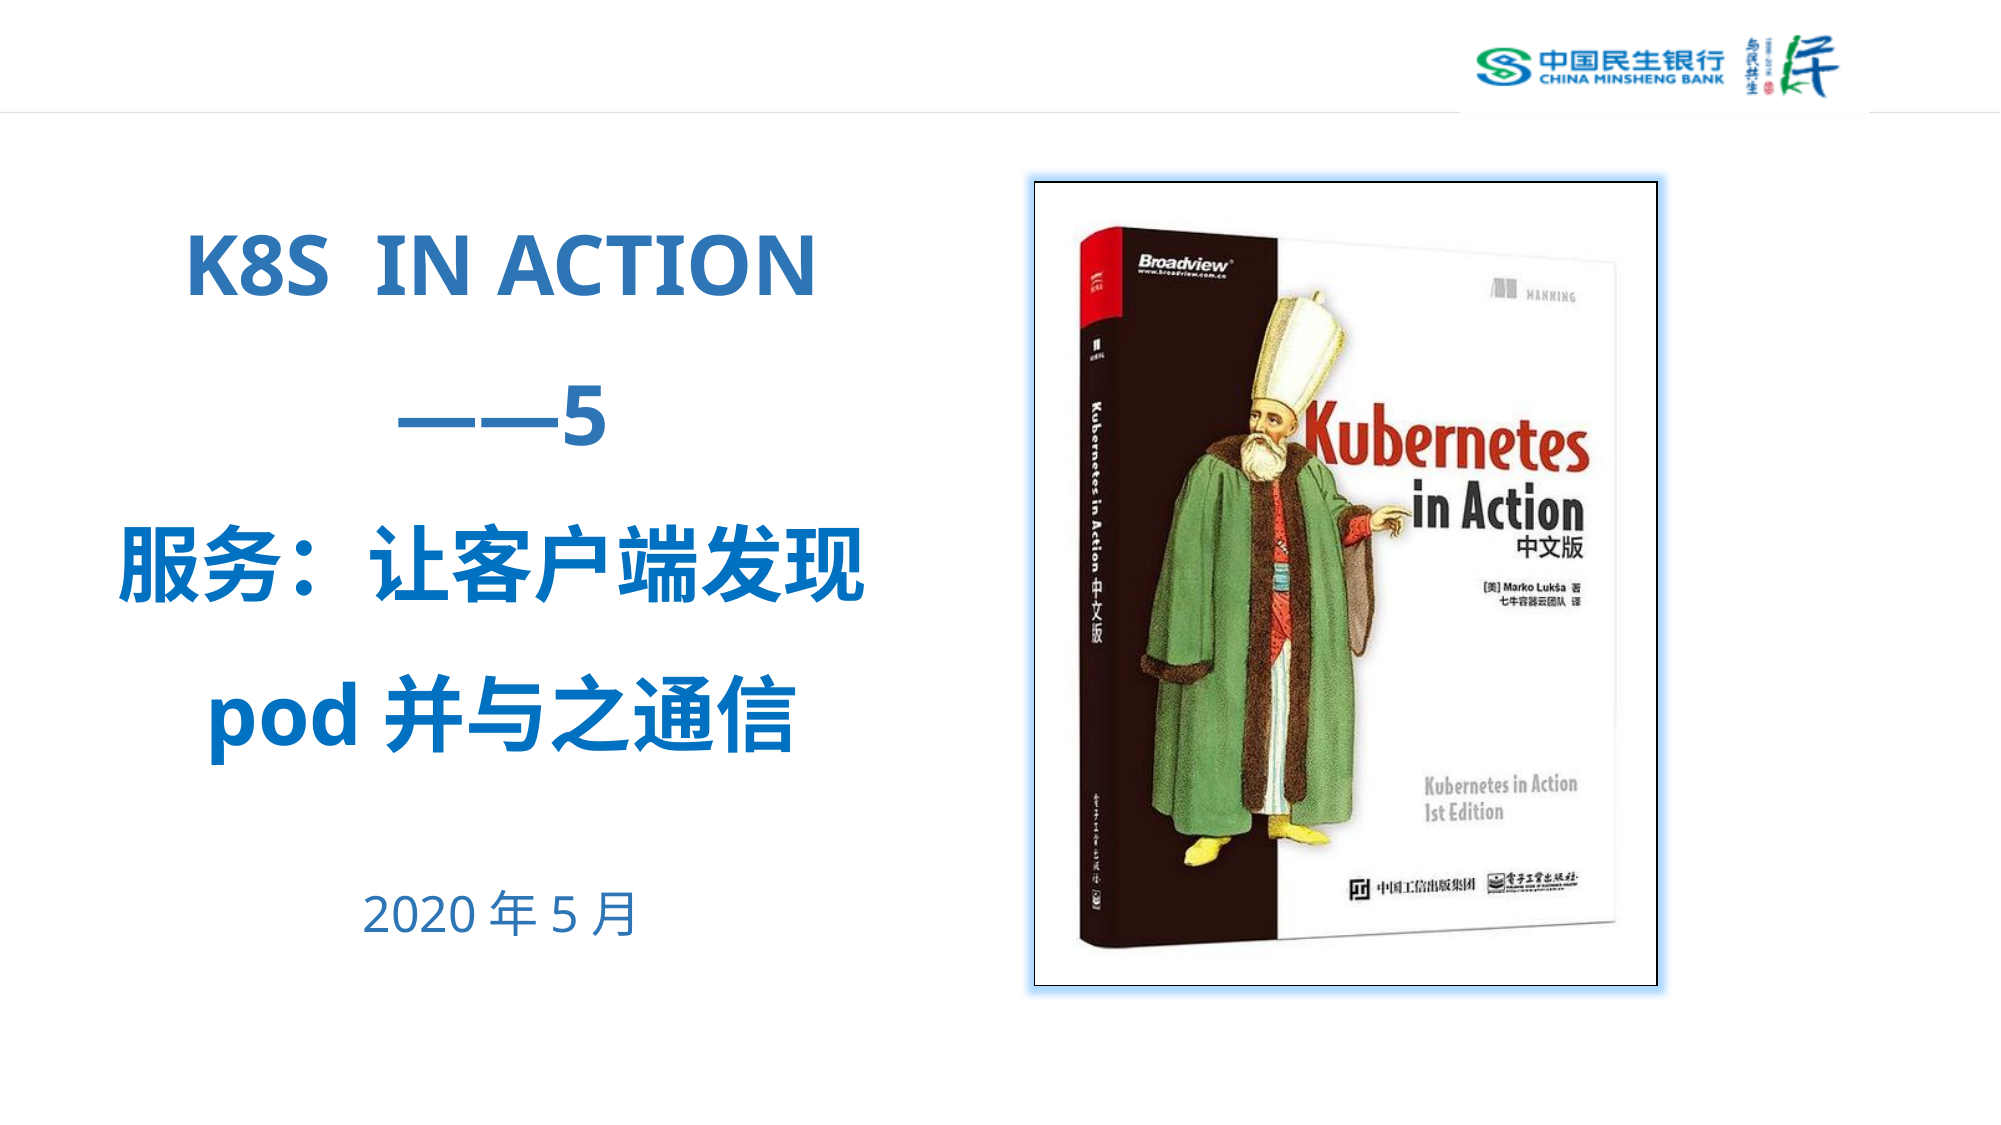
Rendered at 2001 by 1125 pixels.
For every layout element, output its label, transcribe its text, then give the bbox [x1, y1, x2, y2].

text_box K8S IN ACTION ——5 服务：让客户端发现pod并与之通信 2020年5月 [63, 155, 941, 950]
picture [1035, 182, 1657, 985]
picture [1460, 15, 1869, 113]
